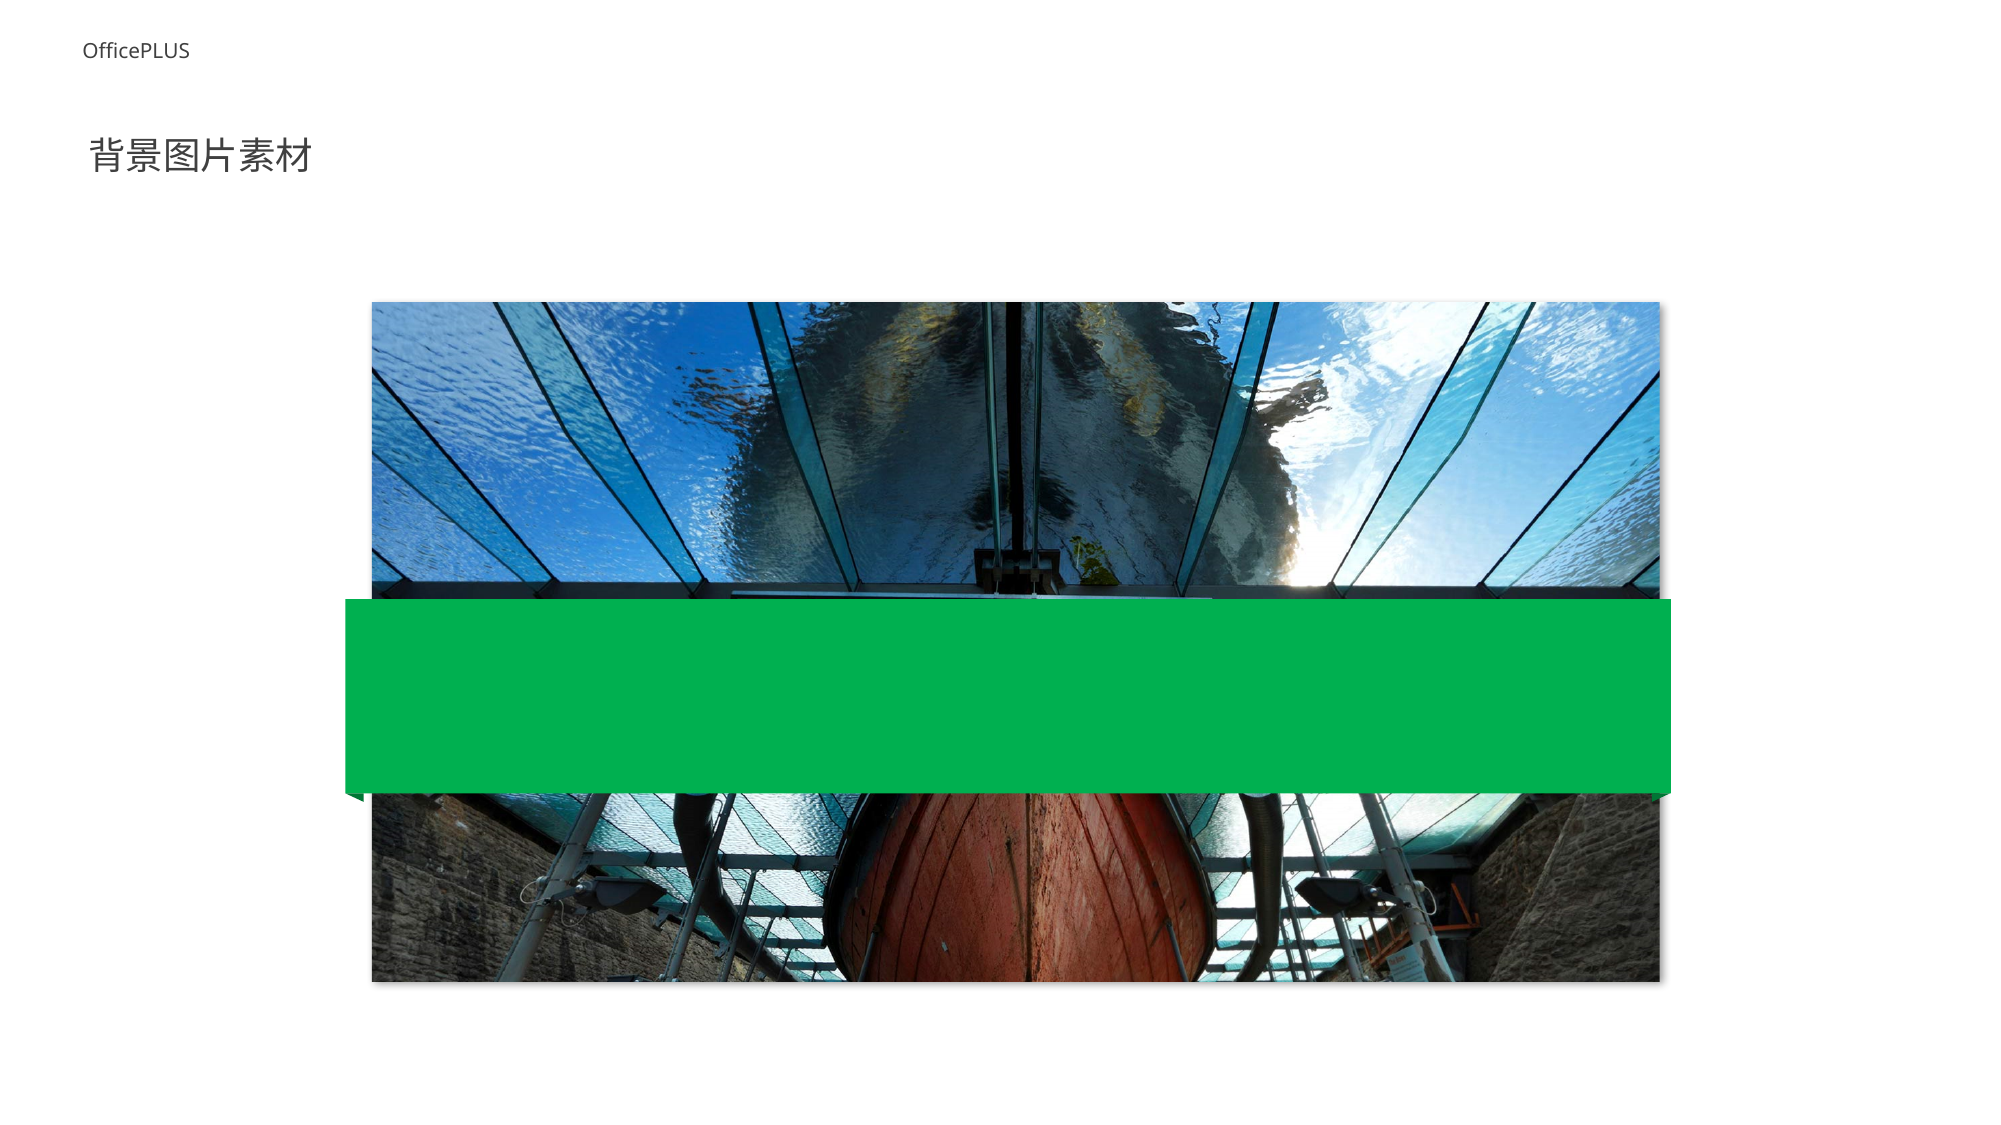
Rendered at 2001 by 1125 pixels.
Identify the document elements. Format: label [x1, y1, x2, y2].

picture [769, 349, 788, 358]
picture [371, 302, 1660, 599]
picture [371, 794, 1660, 982]
